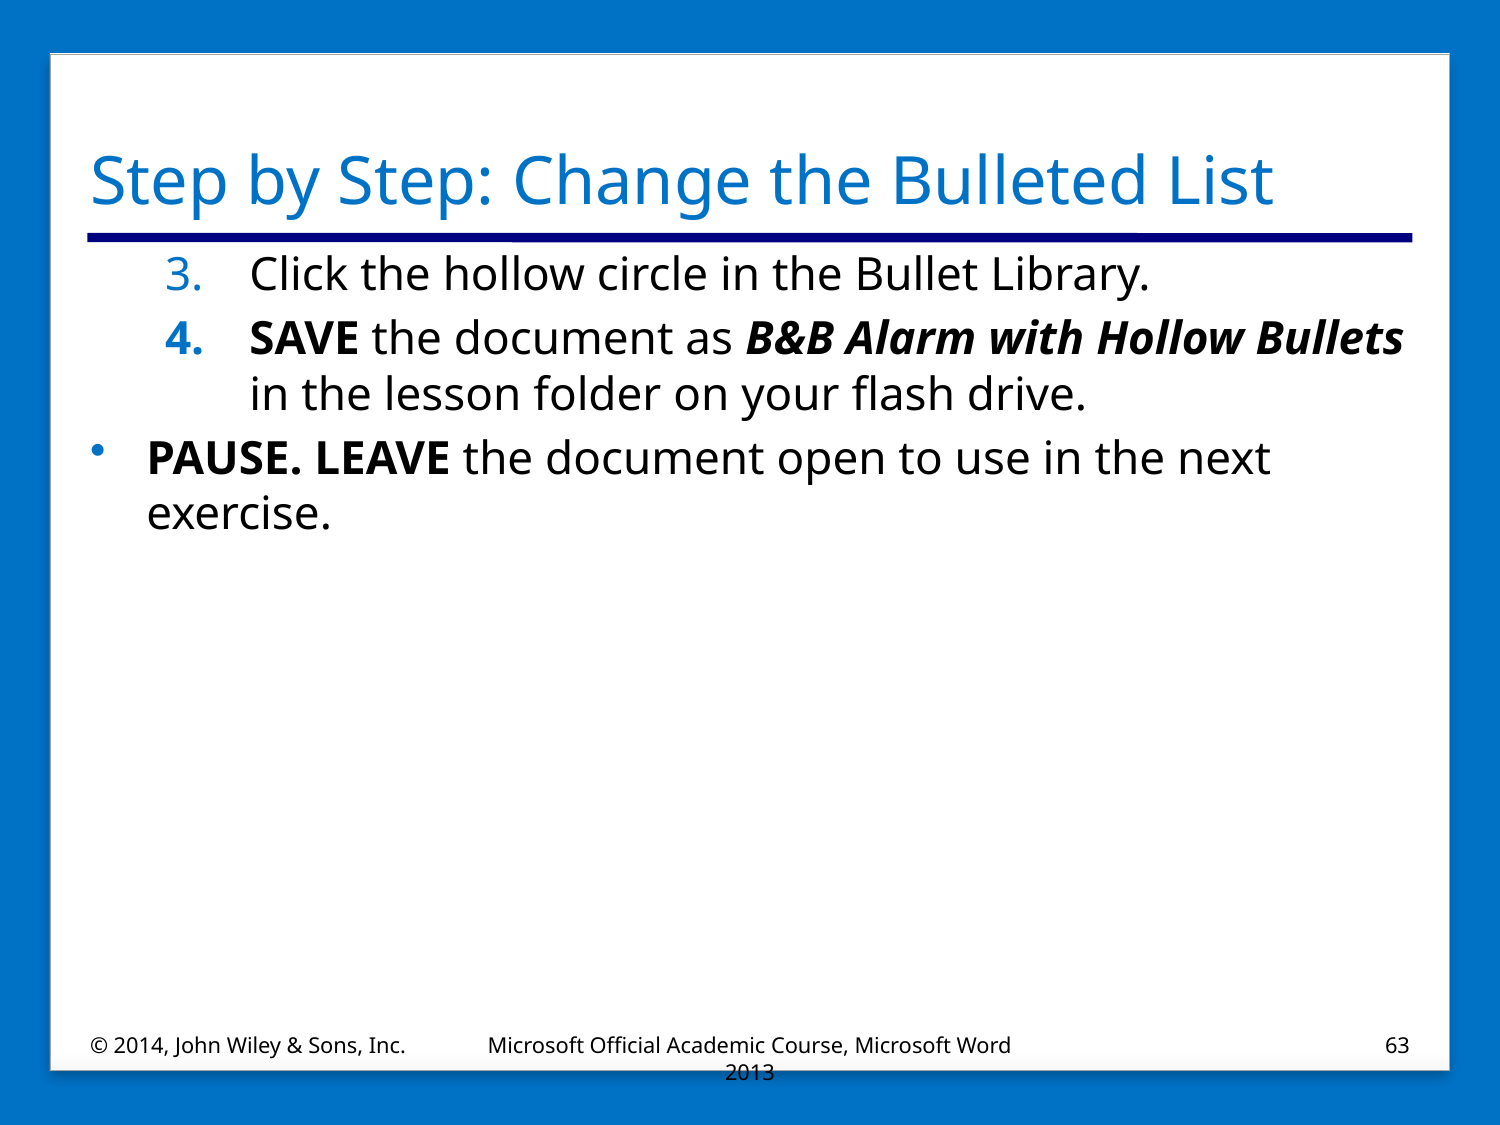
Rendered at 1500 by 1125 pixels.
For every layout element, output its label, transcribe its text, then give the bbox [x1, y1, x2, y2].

list Click the hollow circle in the Bullet Library. SAVE the document as B&B Alarm with Hollow Bullets in the lesson folder on your flash drive. PAUSE. LEAVE the document open to use in the next exercise. [75, 237, 1425, 1063]
slide_number © 2014, John Wiley & Sons, Inc. [74, 1024, 426, 1103]
footer Microsoft Official Academic Course, Microsoft Word 2013 [449, 1024, 1051, 1103]
slide_number 63 [1074, 1024, 1426, 1103]
title Step by Step: Change the Bulleted List [74, 74, 1426, 226]
